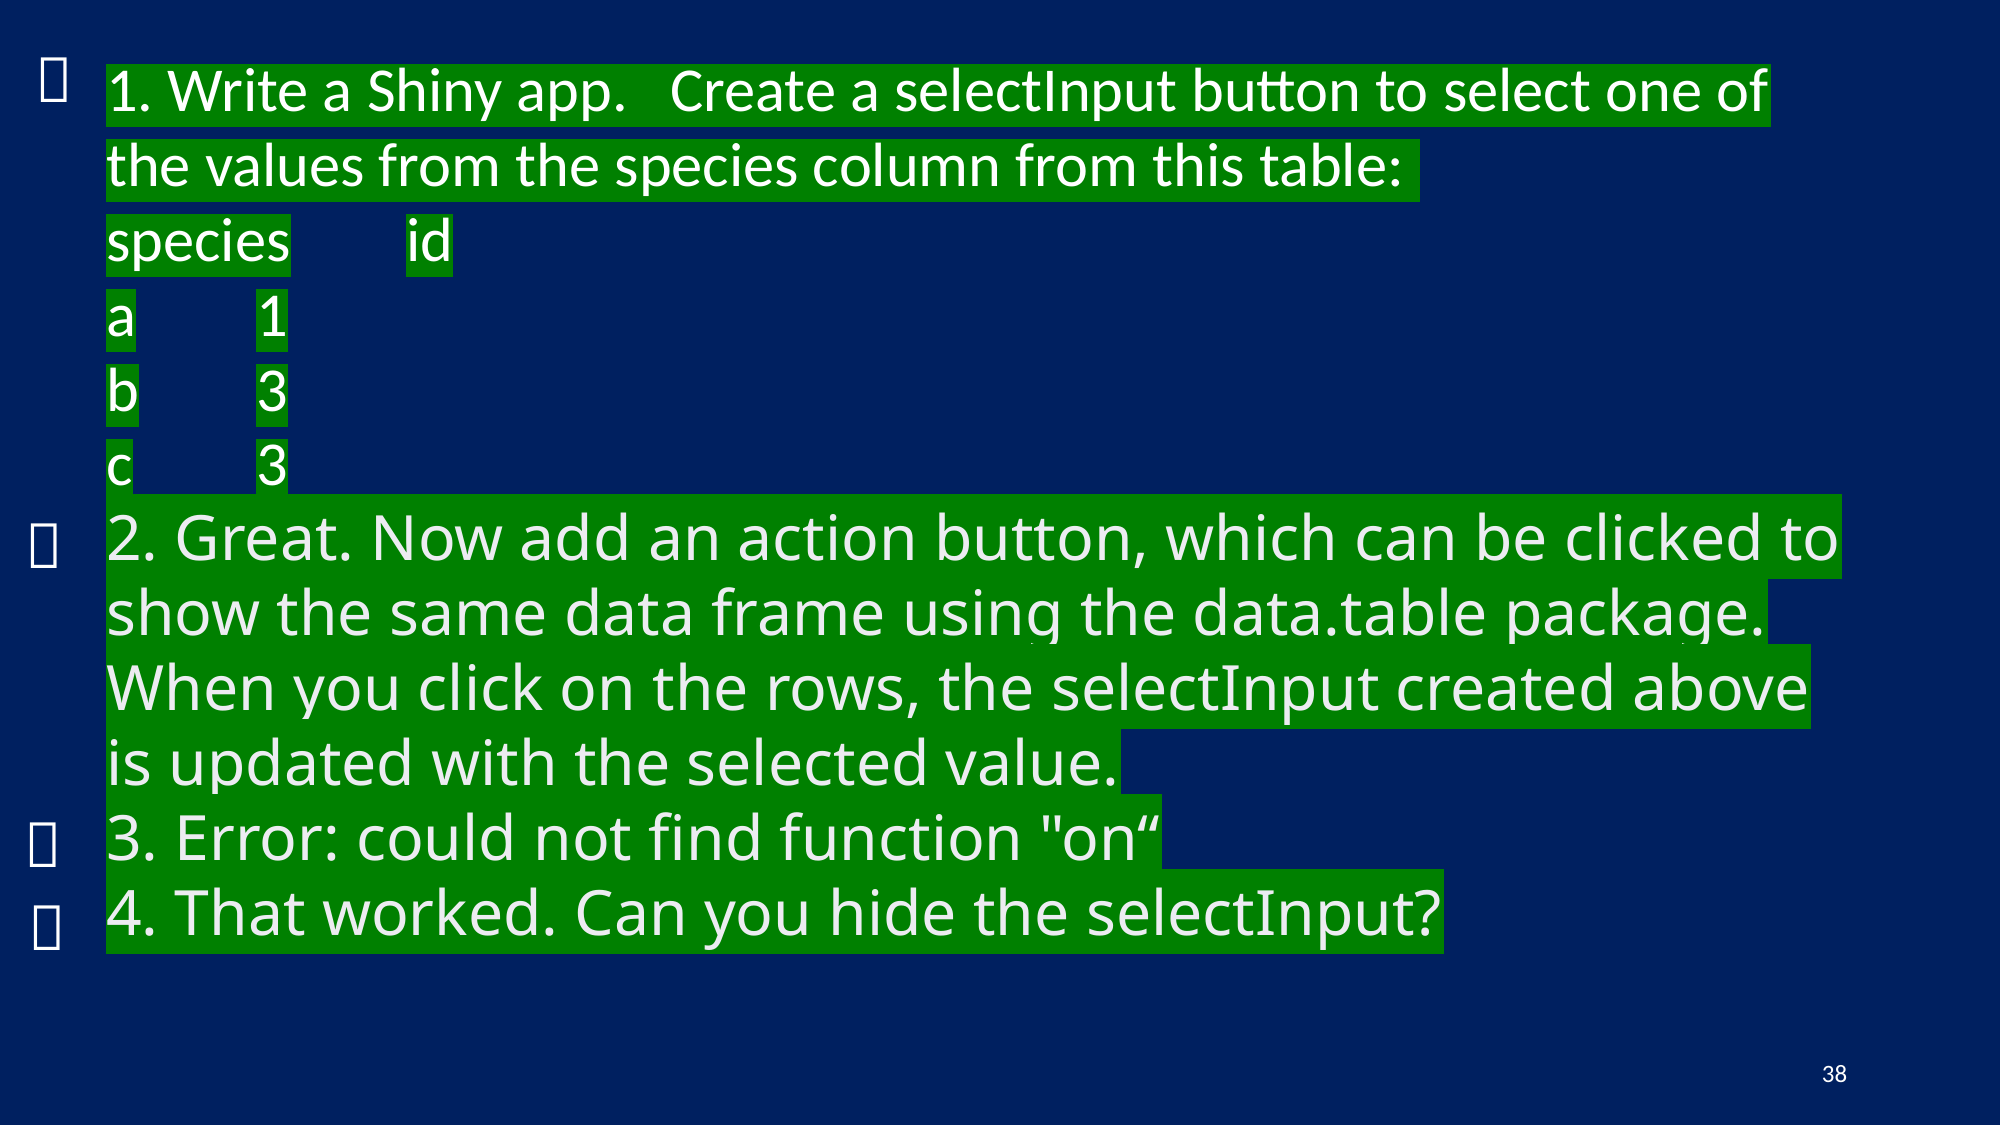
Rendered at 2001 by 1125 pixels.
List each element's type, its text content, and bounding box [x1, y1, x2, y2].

text_box  [10, 797, 95, 888]
text_box  [20, 32, 105, 122]
slide_number 38 [1412, 1042, 1863, 1103]
text_box  [13, 880, 99, 971]
text_box 1. Write a Shiny app. Create a selectInput button to select one of the values from the species column from this table: species id a 1 b 3 c 3 2. Great. Now add an action button, which can be clicked to show the same data frame using the data.table package. When you click on the rows, the selectInput created above is updated with the selected value. 3. Error: could not find function "on“ 4. That worked. Can you hide the selectInput? [91, 41, 1879, 956]
text_box  [10, 498, 105, 589]
